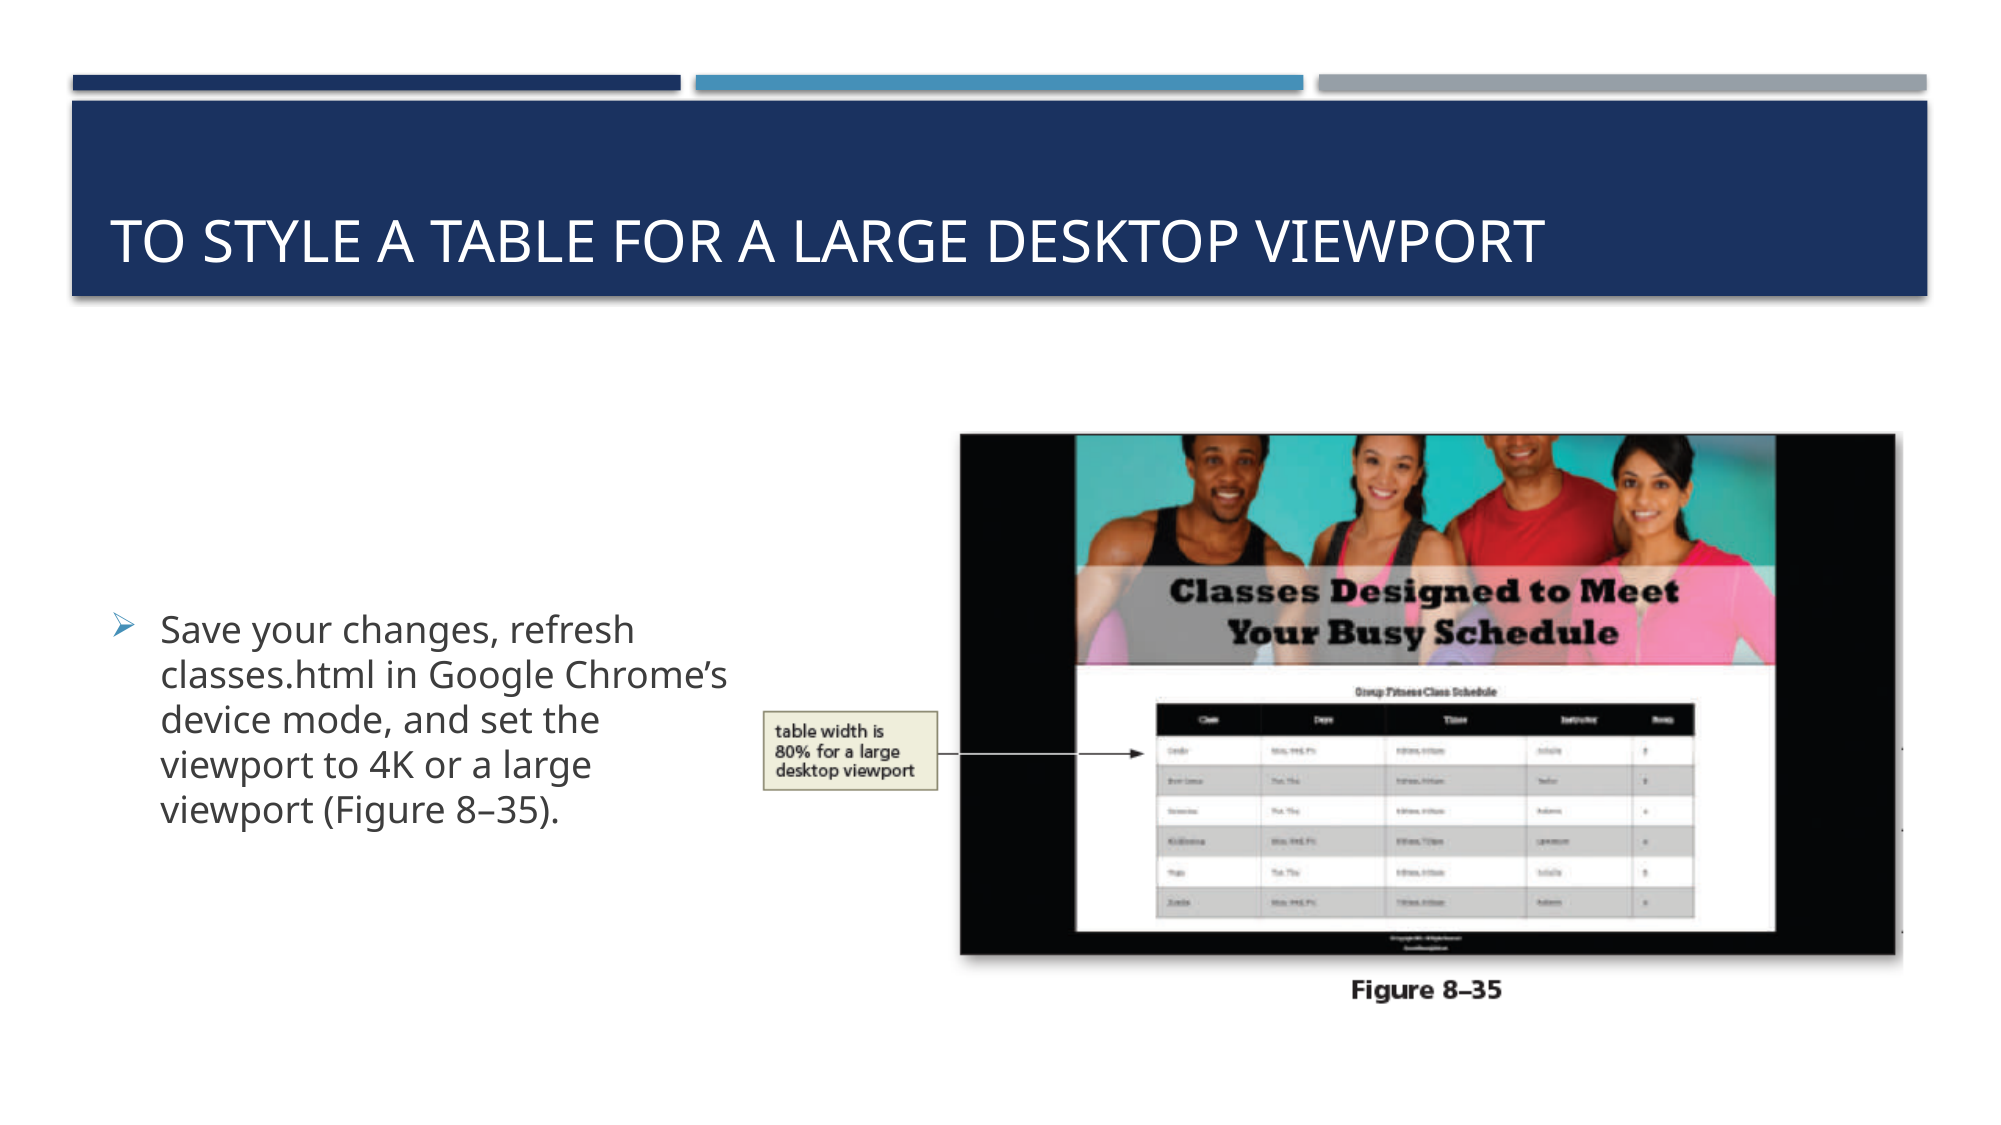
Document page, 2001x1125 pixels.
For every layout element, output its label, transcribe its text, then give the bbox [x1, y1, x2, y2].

picture [757, 431, 1906, 1008]
list Save your changes, refresh classes.html in Google Chrome’s device mode, and set the viewport to 4K or a large viewport (Figure 8–35). [95, 369, 758, 1070]
title To Style a Table for a Large Desktop Viewport [95, 115, 1905, 282]
